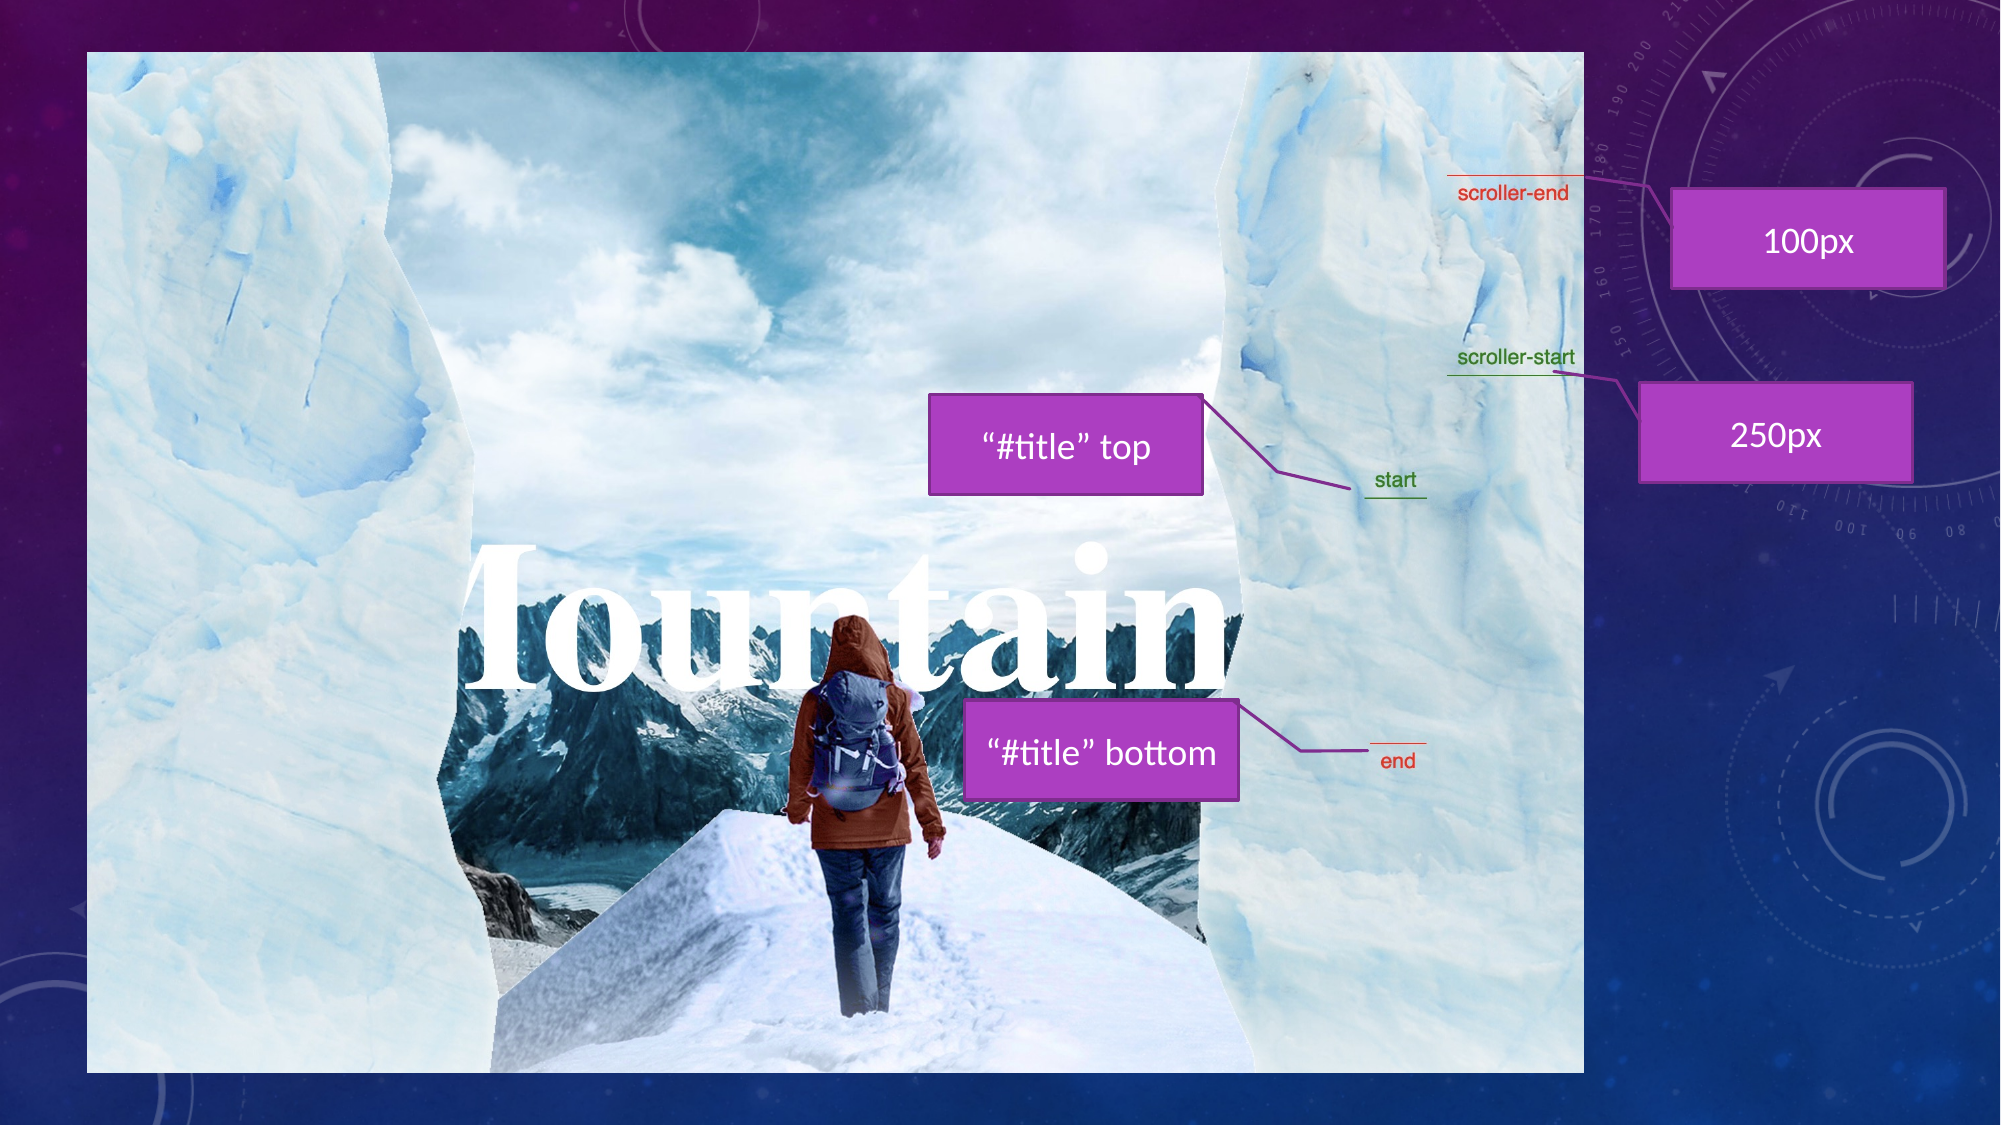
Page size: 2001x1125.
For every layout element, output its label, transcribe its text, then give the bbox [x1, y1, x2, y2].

text_box 250px [1589, 374, 1914, 484]
picture [0, 0, 2001, 1125]
text_box 100px [1589, 176, 1947, 290]
